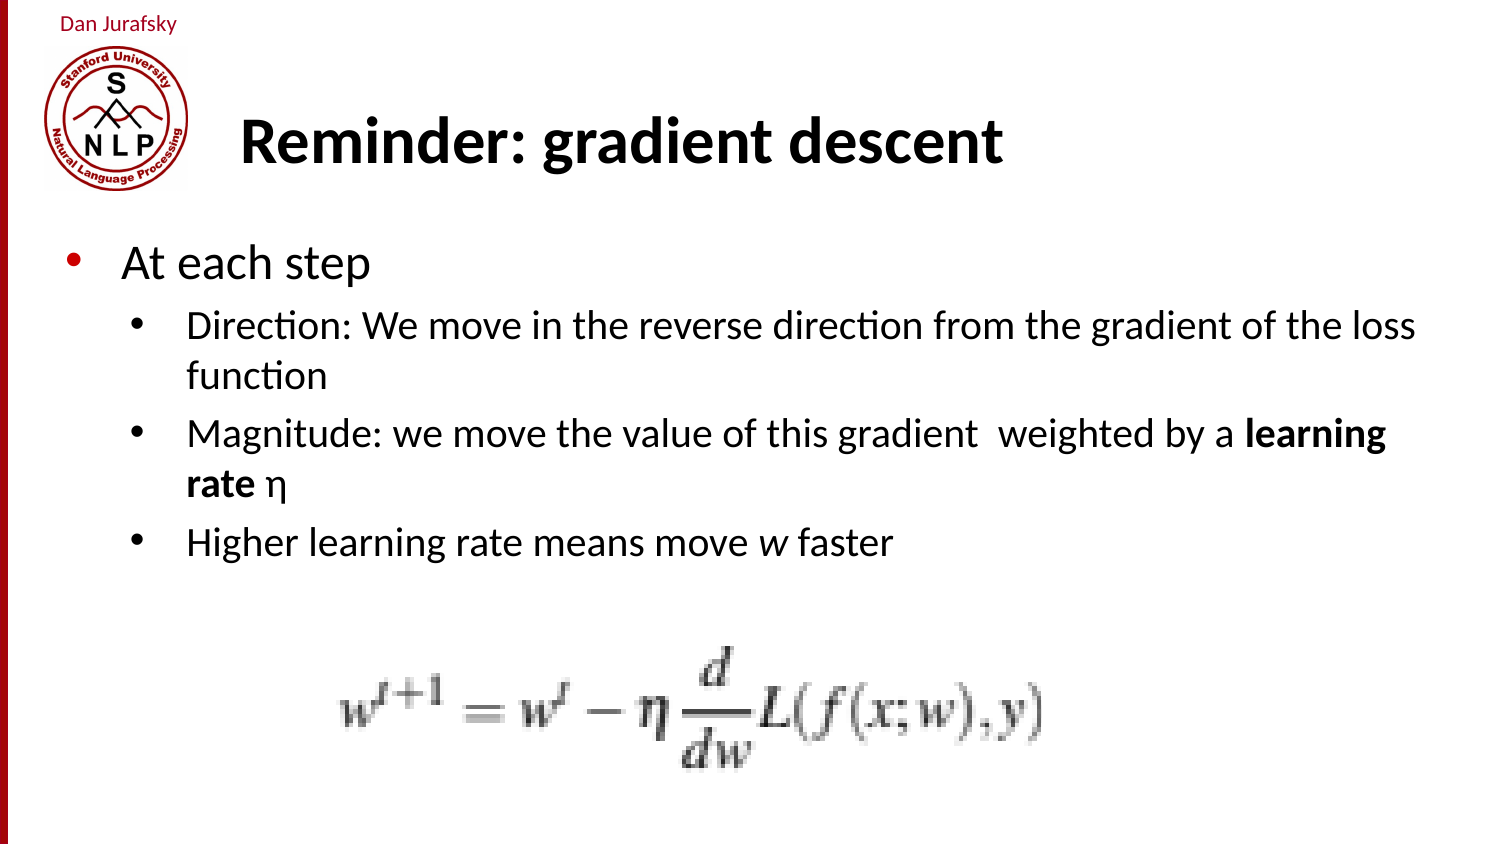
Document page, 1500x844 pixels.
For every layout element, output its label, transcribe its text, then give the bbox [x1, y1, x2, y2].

title Reminder: gradient descent [225, 62, 1450, 185]
picture [44, 46, 188, 191]
picture [327, 646, 1042, 779]
